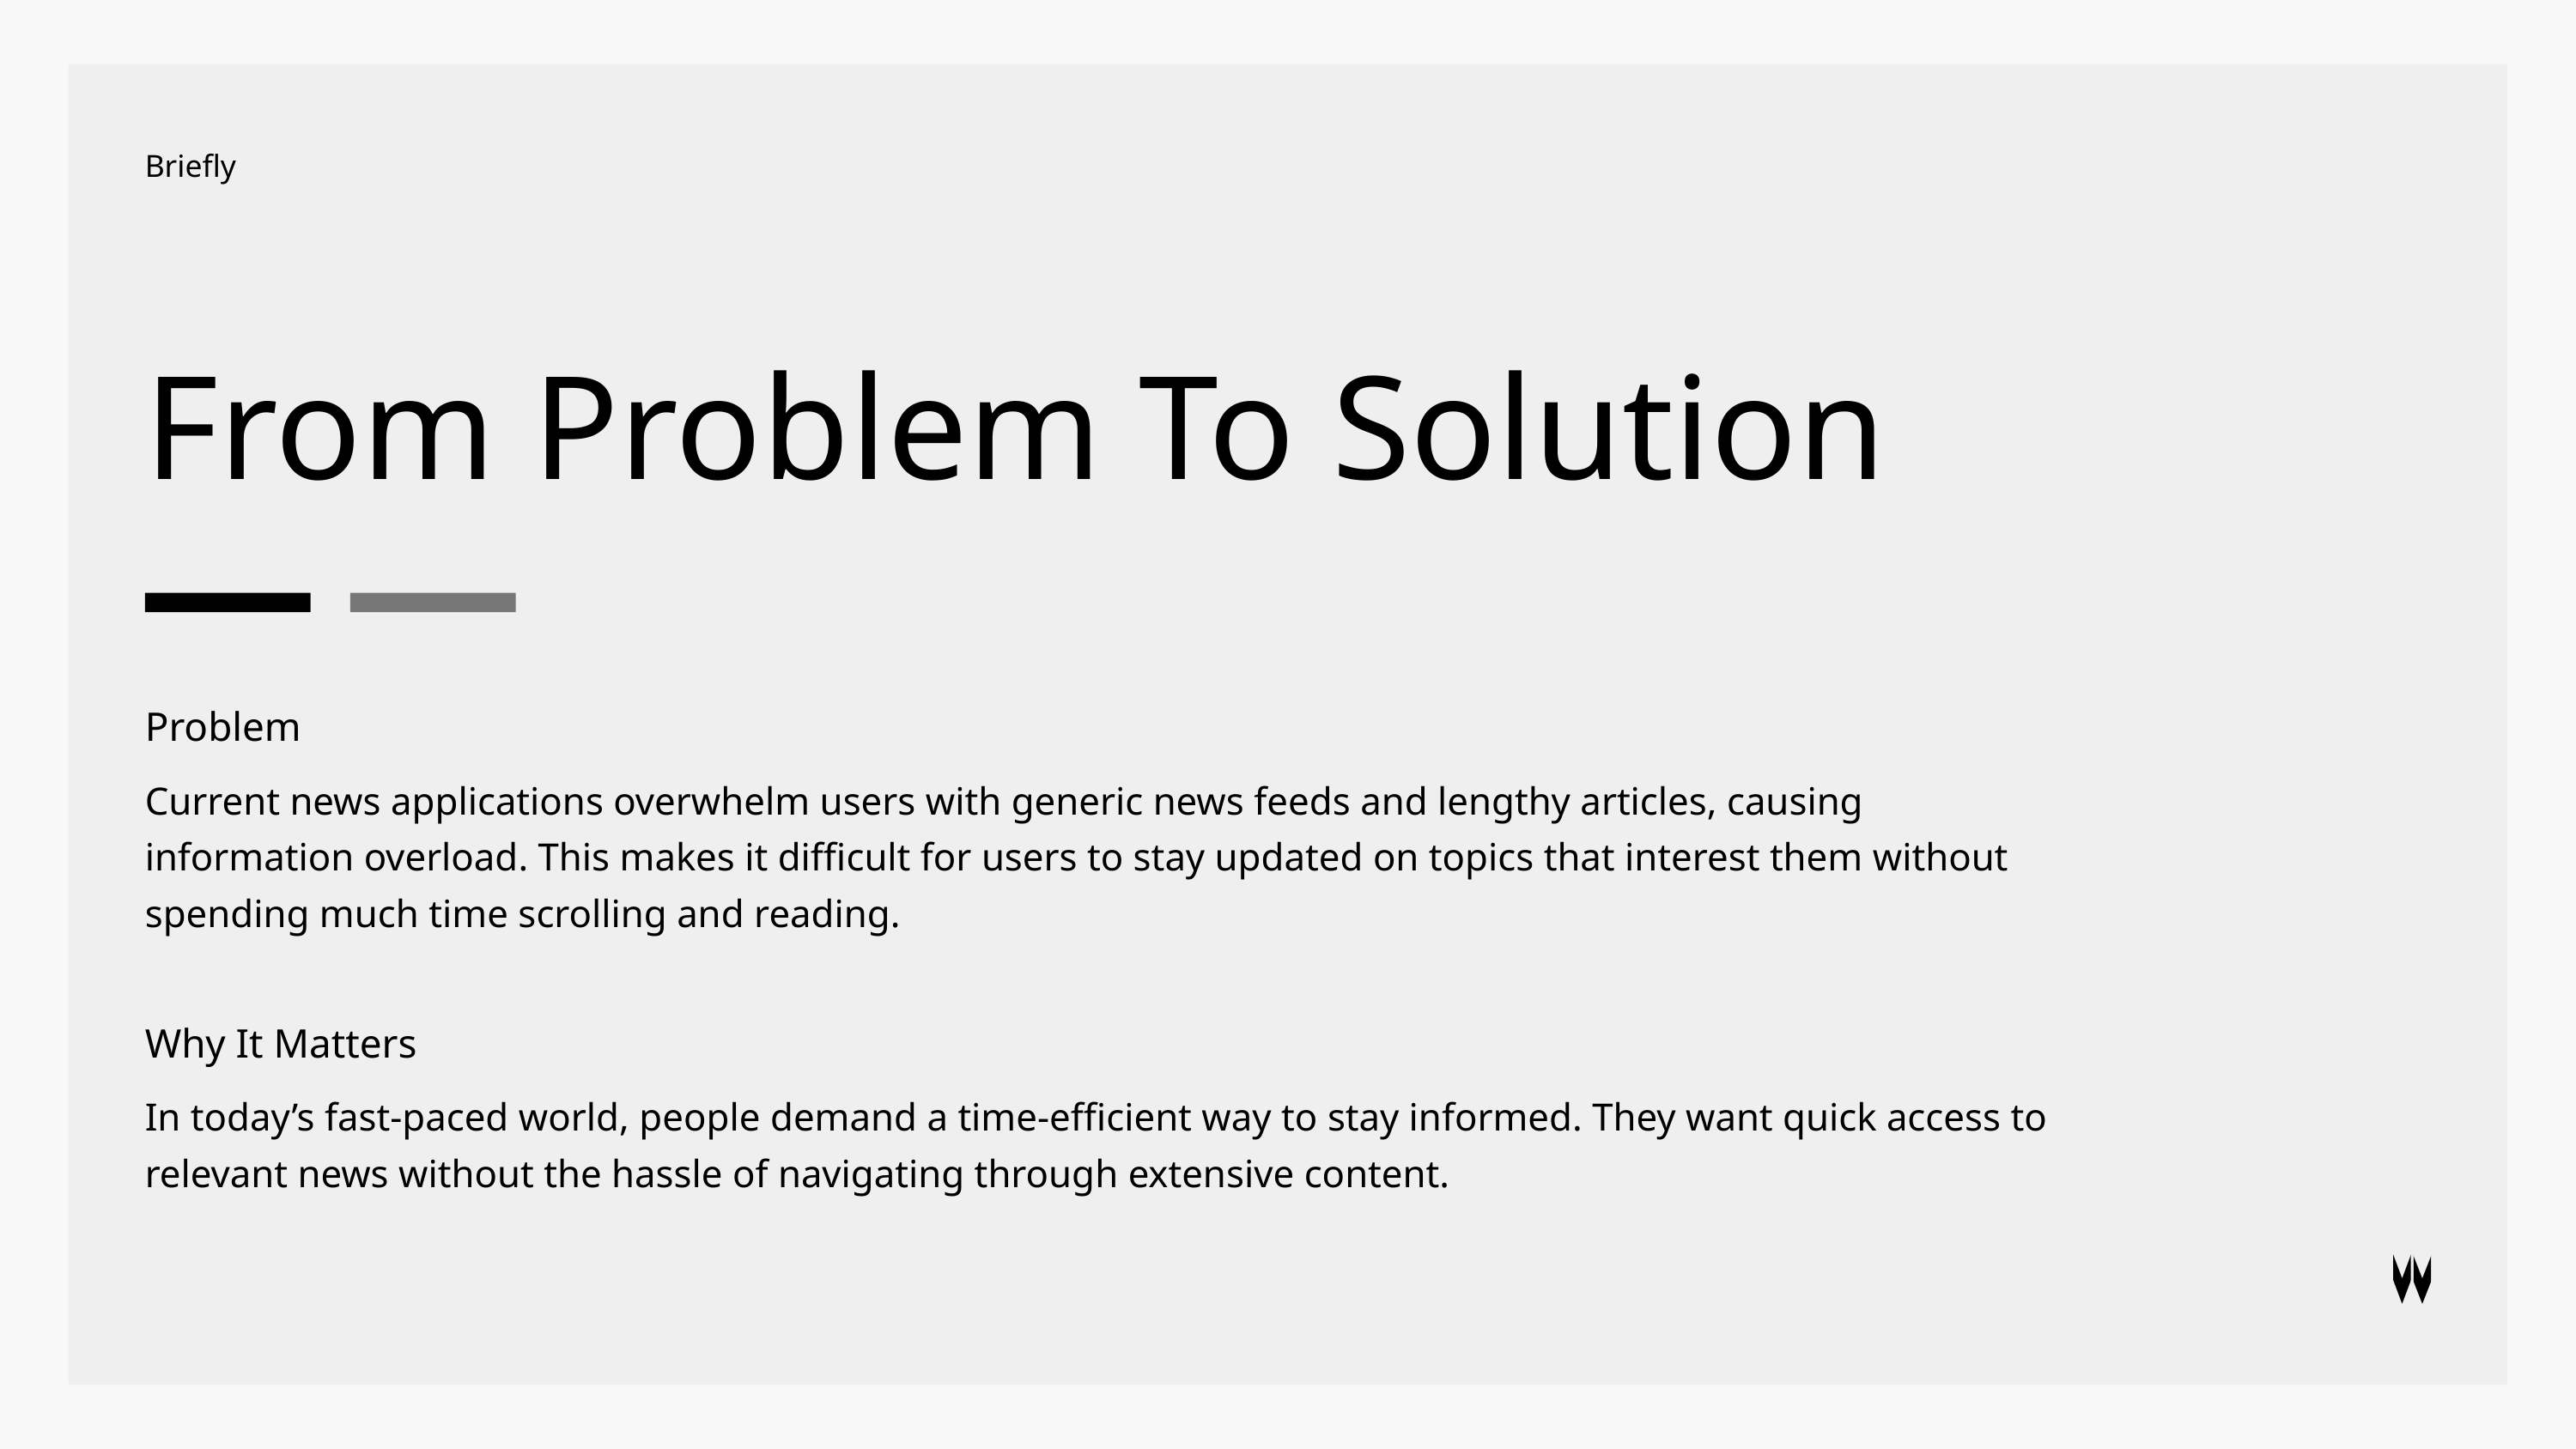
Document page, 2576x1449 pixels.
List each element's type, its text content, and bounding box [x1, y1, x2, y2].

text_box Briefly [144, 140, 979, 184]
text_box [144, 698, 2063, 988]
text_box [144, 592, 311, 613]
text_box [68, 64, 2508, 1385]
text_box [144, 1015, 2063, 1248]
text_box [349, 592, 516, 613]
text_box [2393, 1253, 2432, 1304]
text_box From Problem To Solution [144, 350, 2220, 508]
